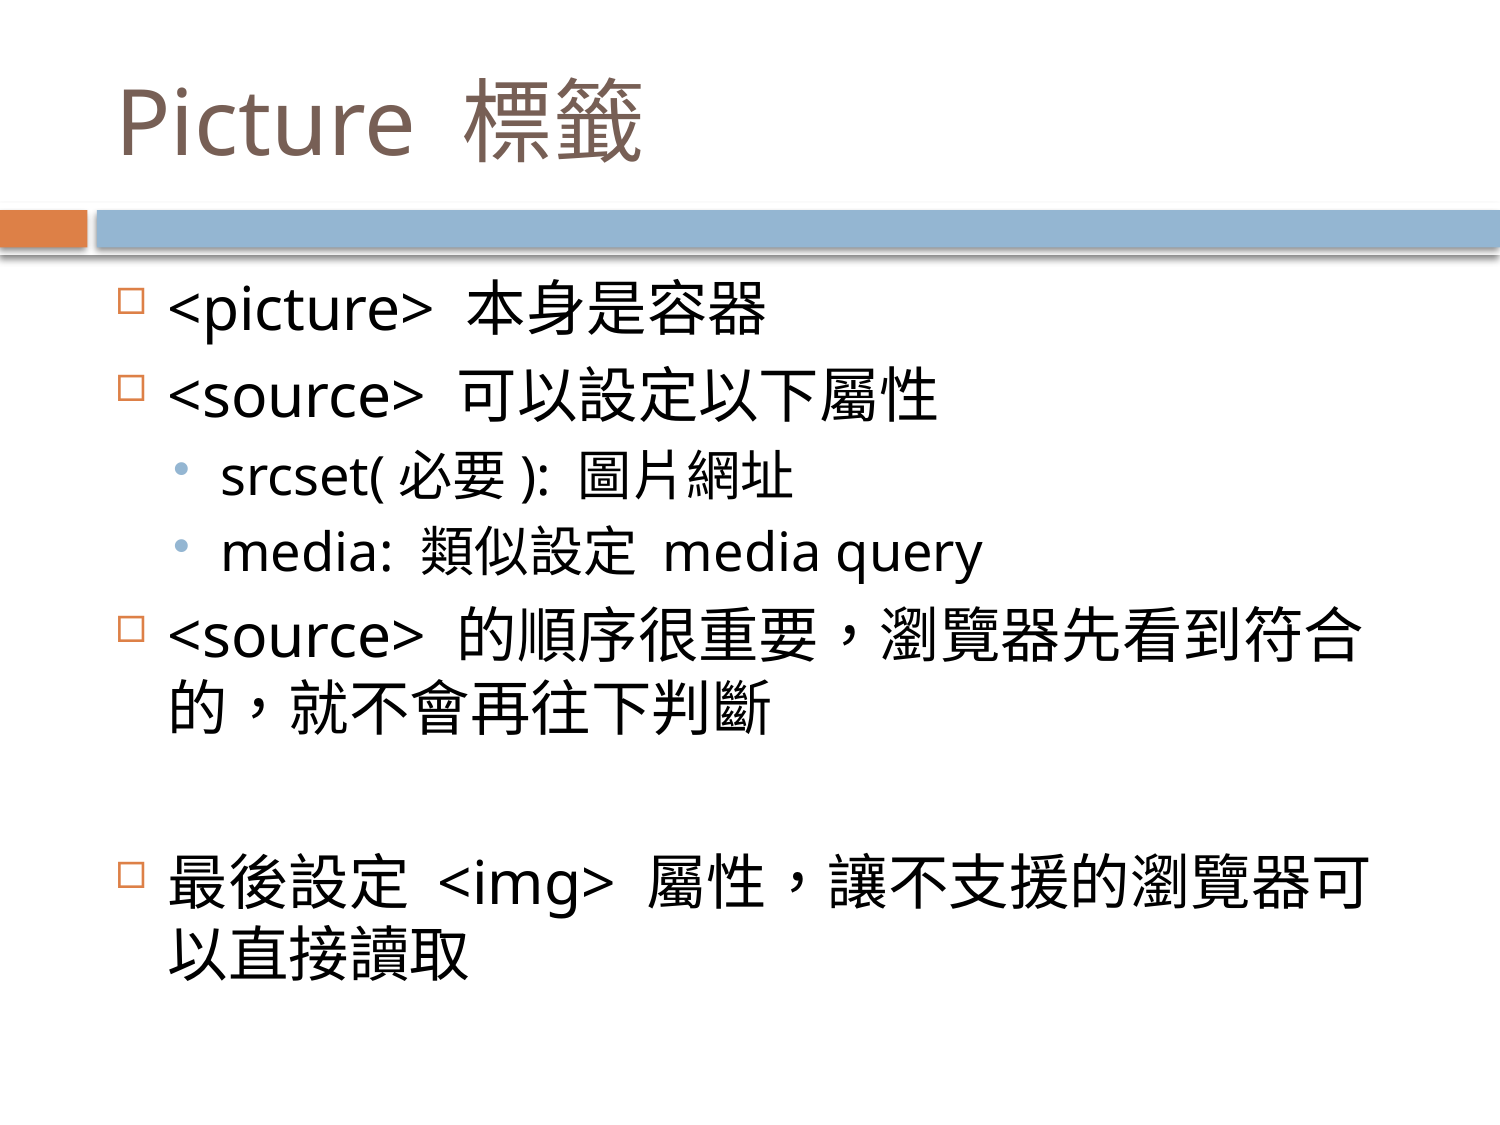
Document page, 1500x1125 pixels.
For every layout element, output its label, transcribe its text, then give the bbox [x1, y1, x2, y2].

list <picture> 本身是容器 <source> 可以設定以下屬性 srcset(必要): 圖片網址 media: 類似設定 media query <source> 的順序很重要，瀏覽器先看到符合的，就不會再往下判斷 最後設定 <img> 屬性，讓不支援的瀏覽器可以直接讀取 [100, 262, 1438, 1000]
title Picture 標籤 [100, 37, 1438, 200]
